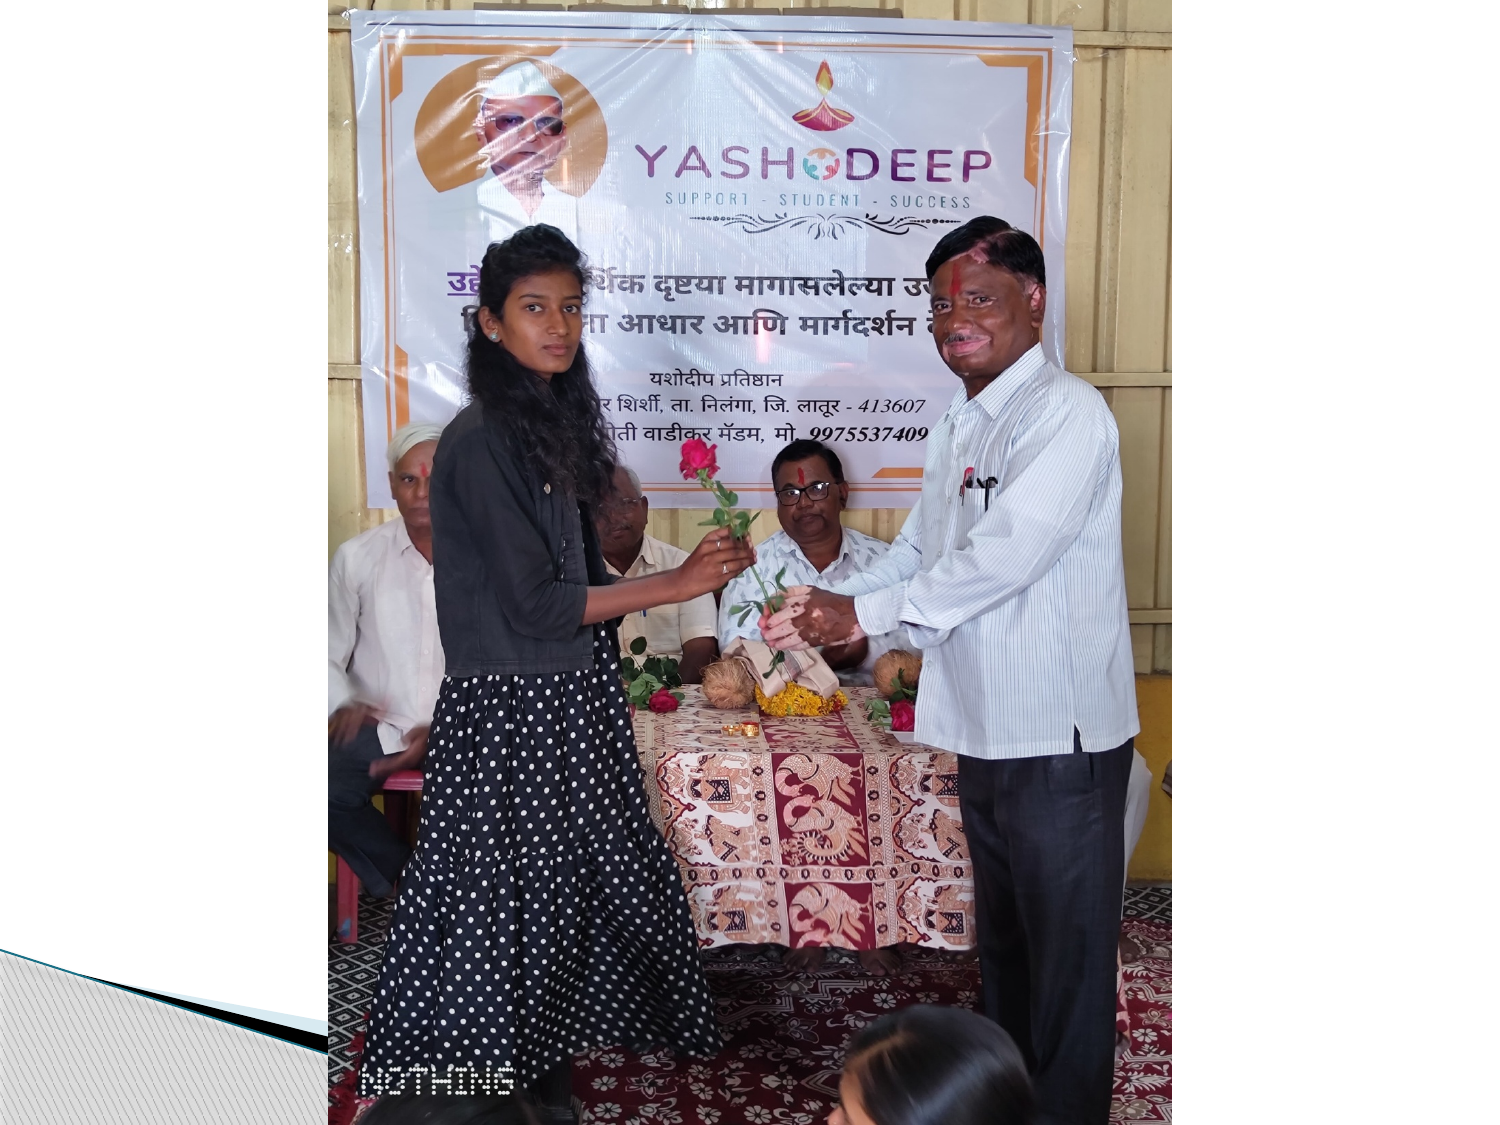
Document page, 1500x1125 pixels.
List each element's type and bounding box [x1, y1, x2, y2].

picture [327, 0, 1173, 1125]
